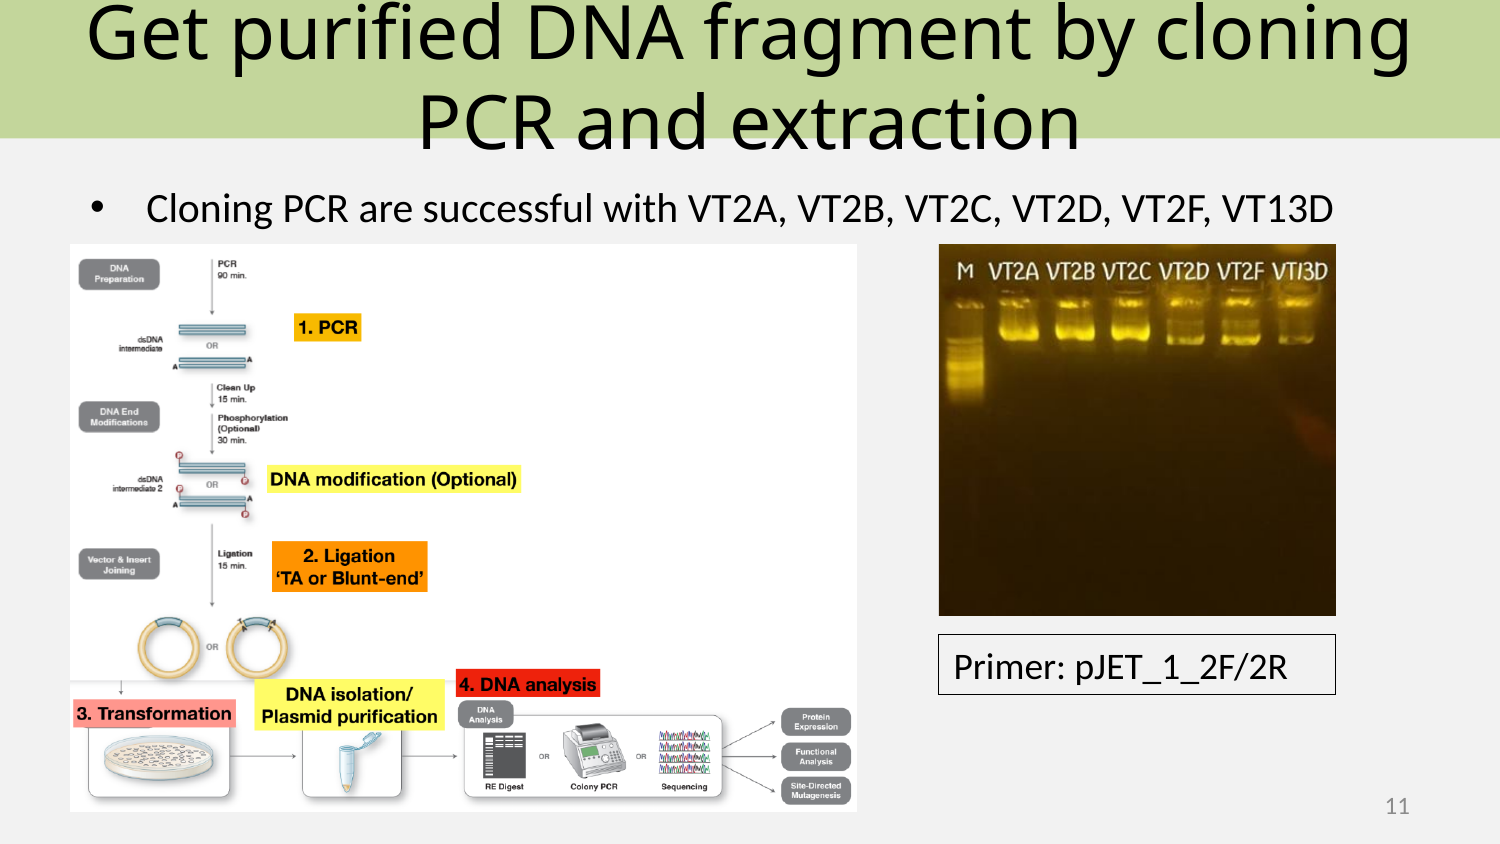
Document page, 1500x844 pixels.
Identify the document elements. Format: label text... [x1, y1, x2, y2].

list Cloning PCR are successful with VT2A, VT2B, VT2C, VT2D, VT2F, VT13D [75, 173, 1425, 257]
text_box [70, 244, 857, 813]
slide_number 11 [1074, 782, 1425, 827]
text_box Primer: pJET_1_2F/2R [938, 634, 1336, 695]
picture [938, 244, 1337, 616]
title Get purified DNA fragment by cloning PCR and extraction [29, 33, 1471, 115]
